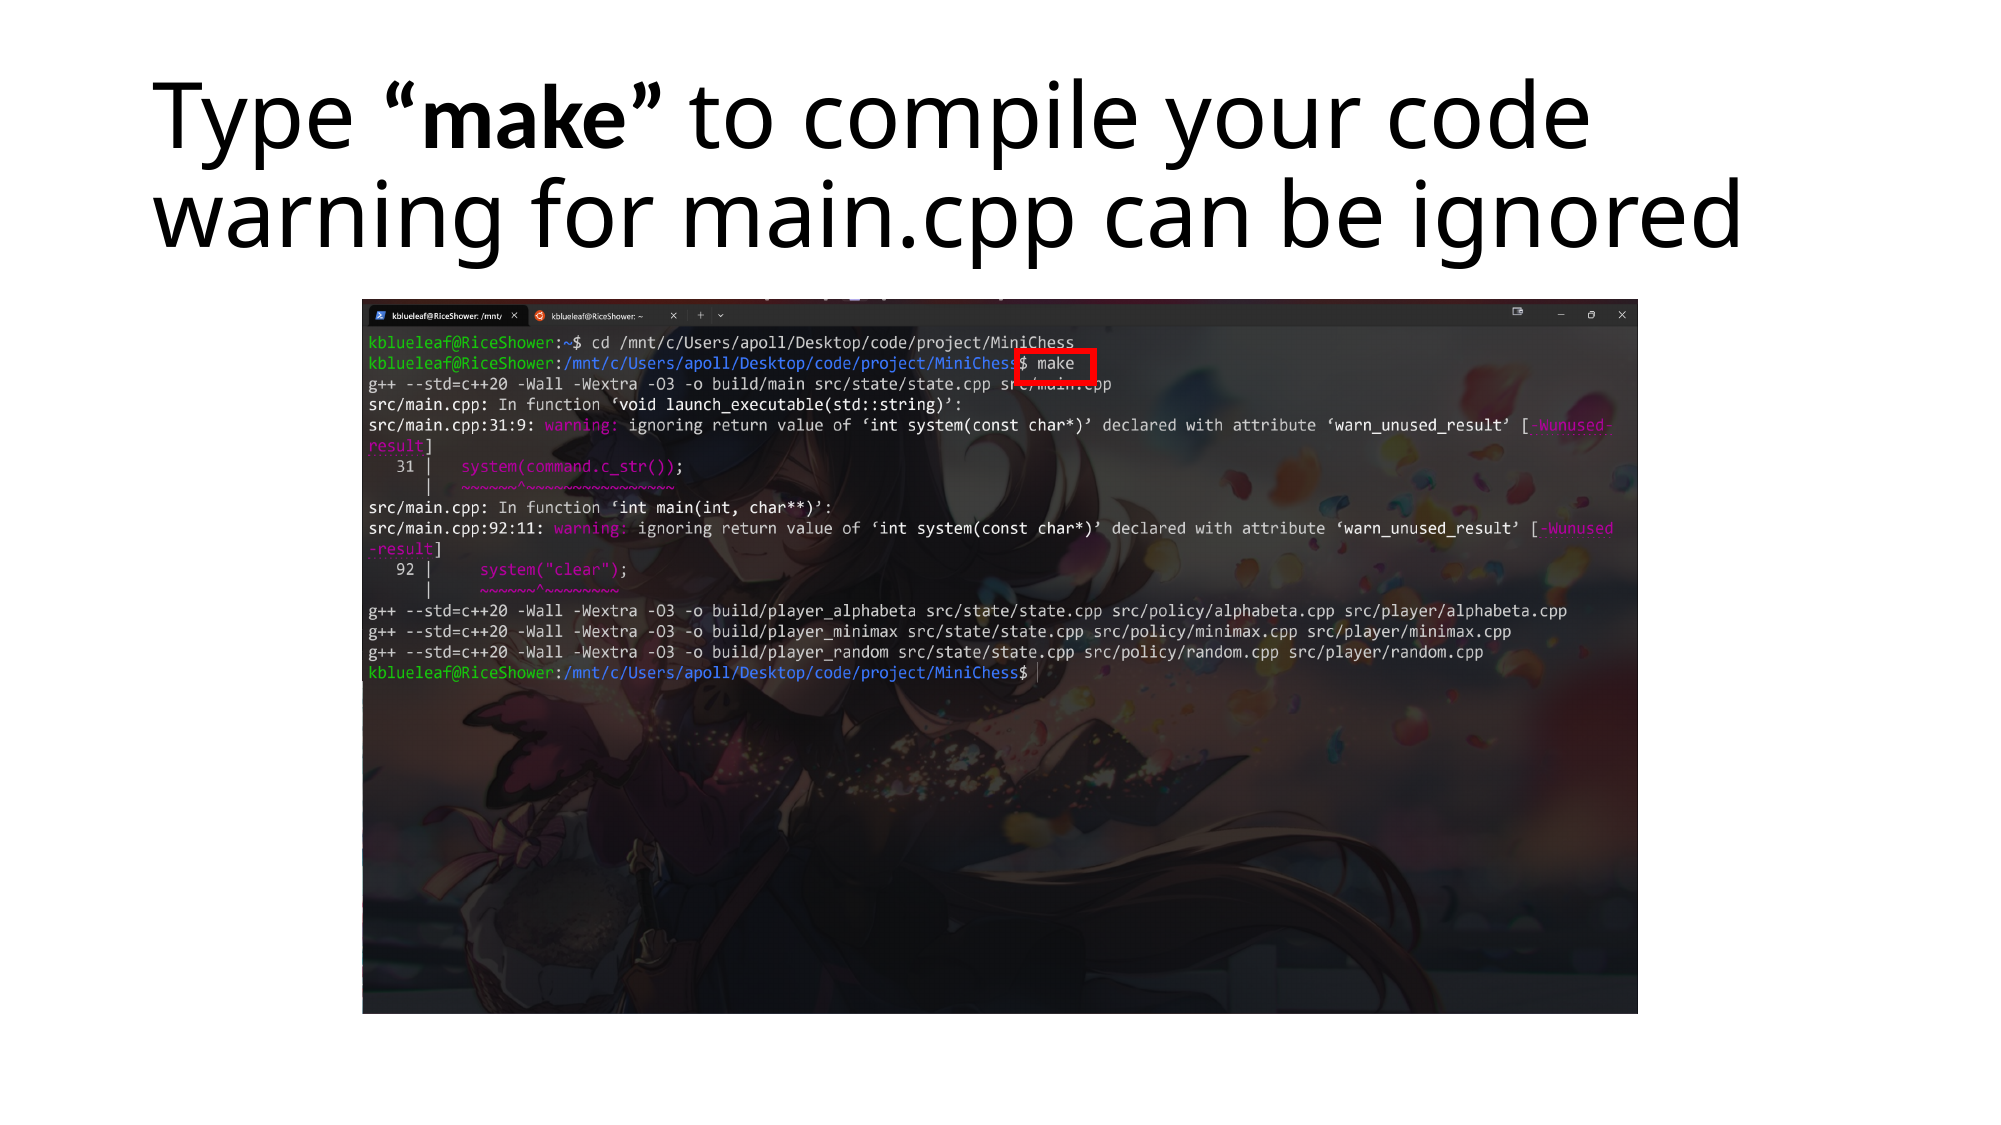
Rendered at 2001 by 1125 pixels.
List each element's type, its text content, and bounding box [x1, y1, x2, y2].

title Type “make” to compile your code warning for main.cpp can be ignored [137, 59, 1863, 278]
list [362, 299, 1638, 1014]
